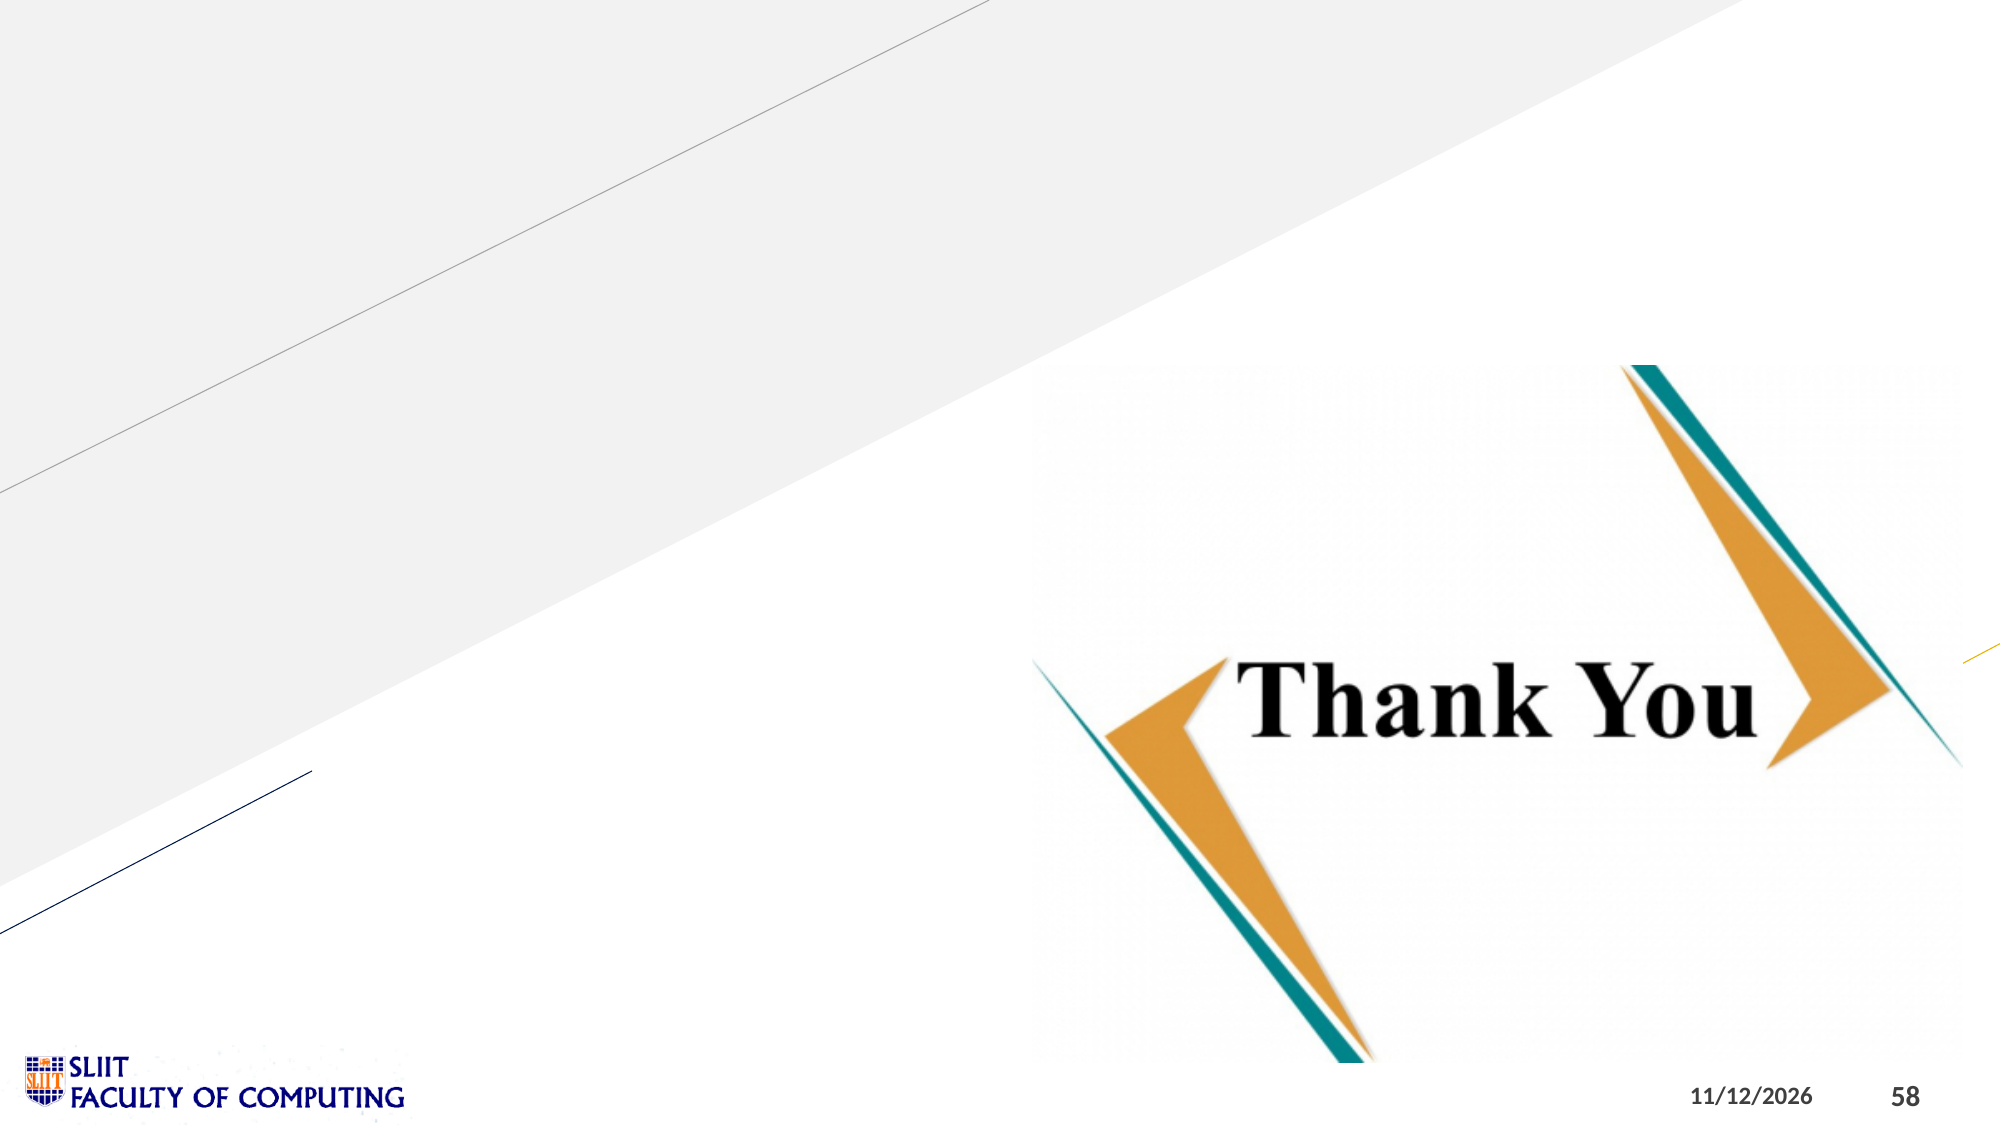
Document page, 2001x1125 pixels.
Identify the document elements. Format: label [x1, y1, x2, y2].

picture [0, 1045, 413, 1124]
picture [1032, 365, 1963, 1063]
